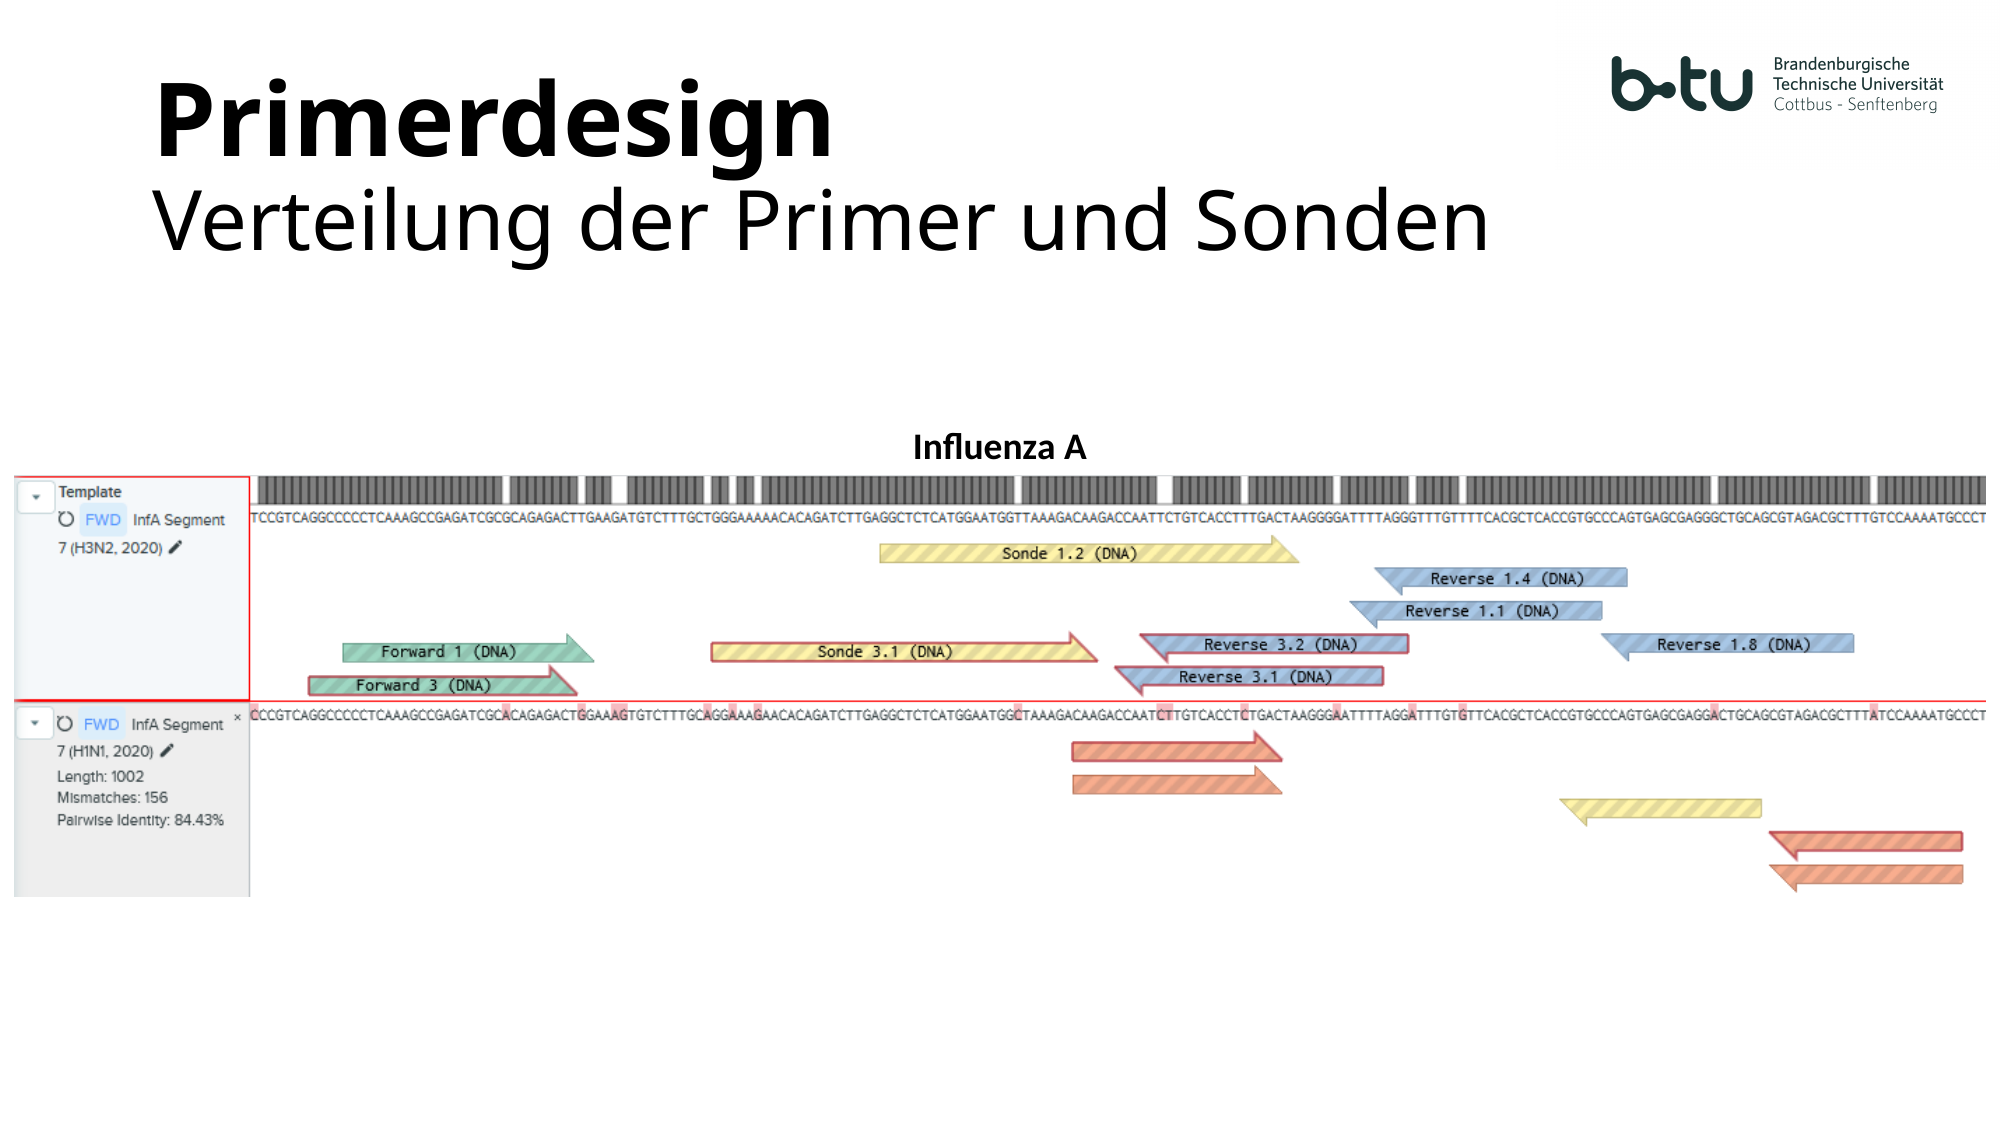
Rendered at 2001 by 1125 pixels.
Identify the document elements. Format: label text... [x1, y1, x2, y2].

picture [1555, 0, 2000, 170]
picture [14, 475, 1986, 897]
text_box Influenza A [898, 414, 1102, 475]
title Primerdesign Verteilung der Primer und Sonden [137, 59, 1863, 278]
